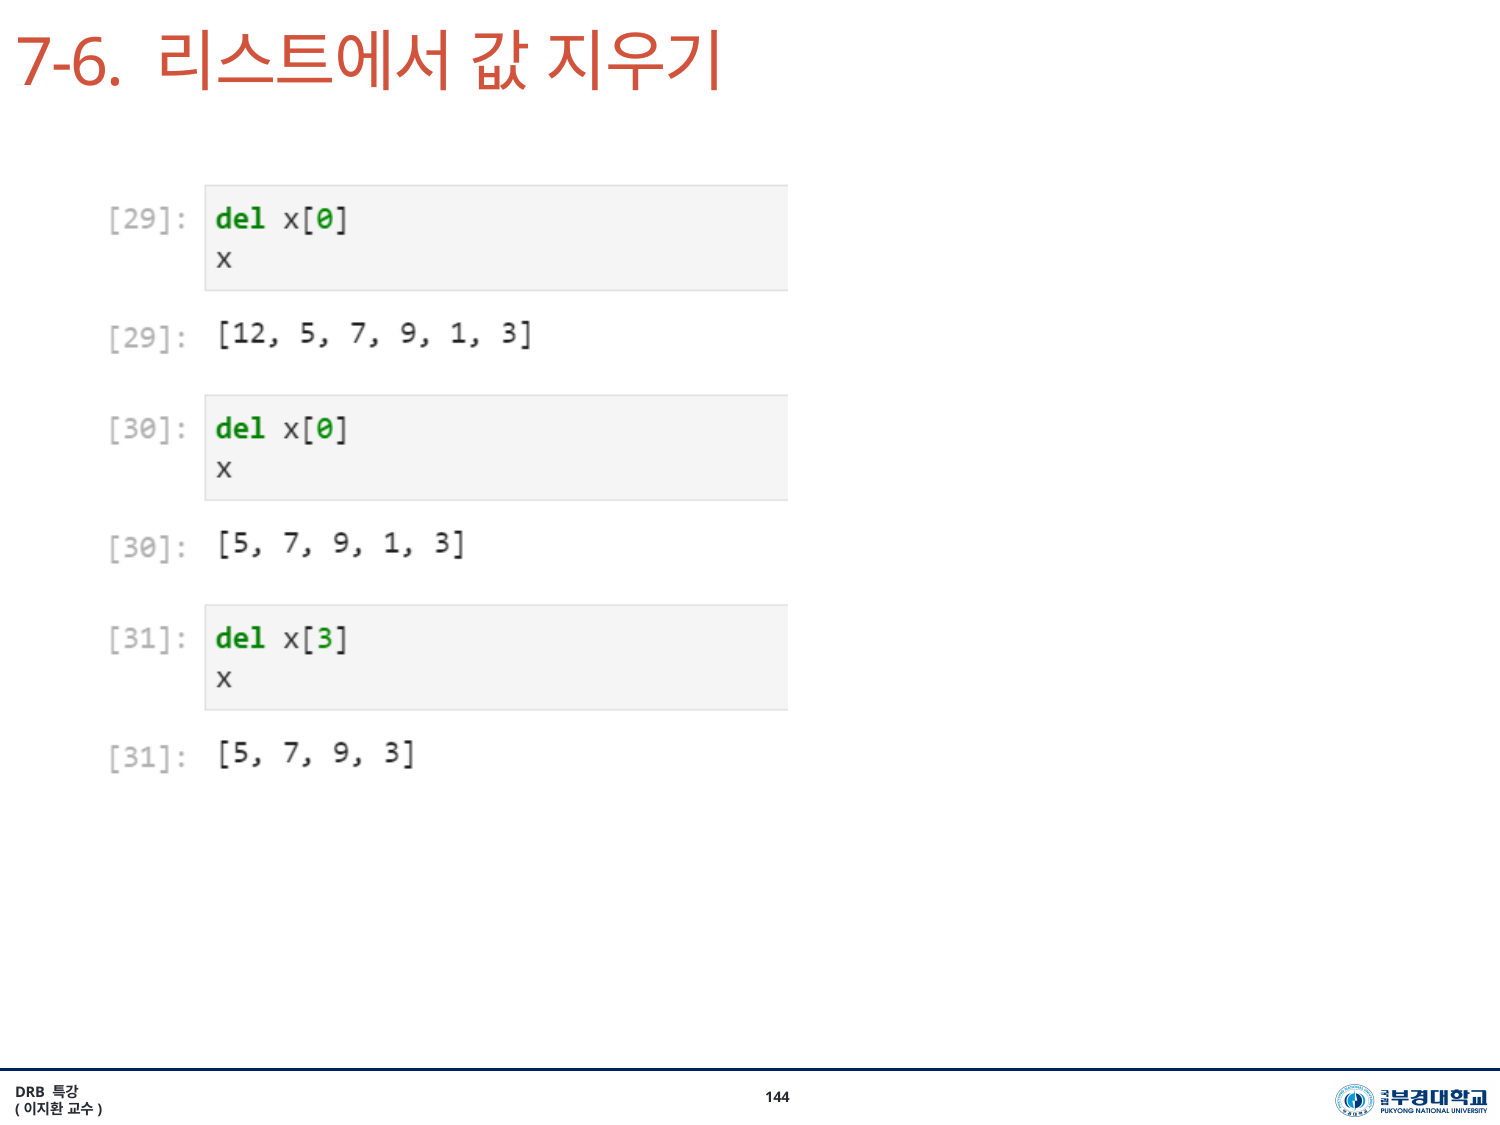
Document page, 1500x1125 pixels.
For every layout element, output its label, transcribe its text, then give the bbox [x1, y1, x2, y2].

picture [74, 149, 788, 808]
slide_number DRB 특강 (이지환 교수) [0, 1082, 303, 1118]
title 7-6. 리스트에서 값 지우기 [0, 1, 1500, 116]
picture [1330, 1079, 1495, 1121]
